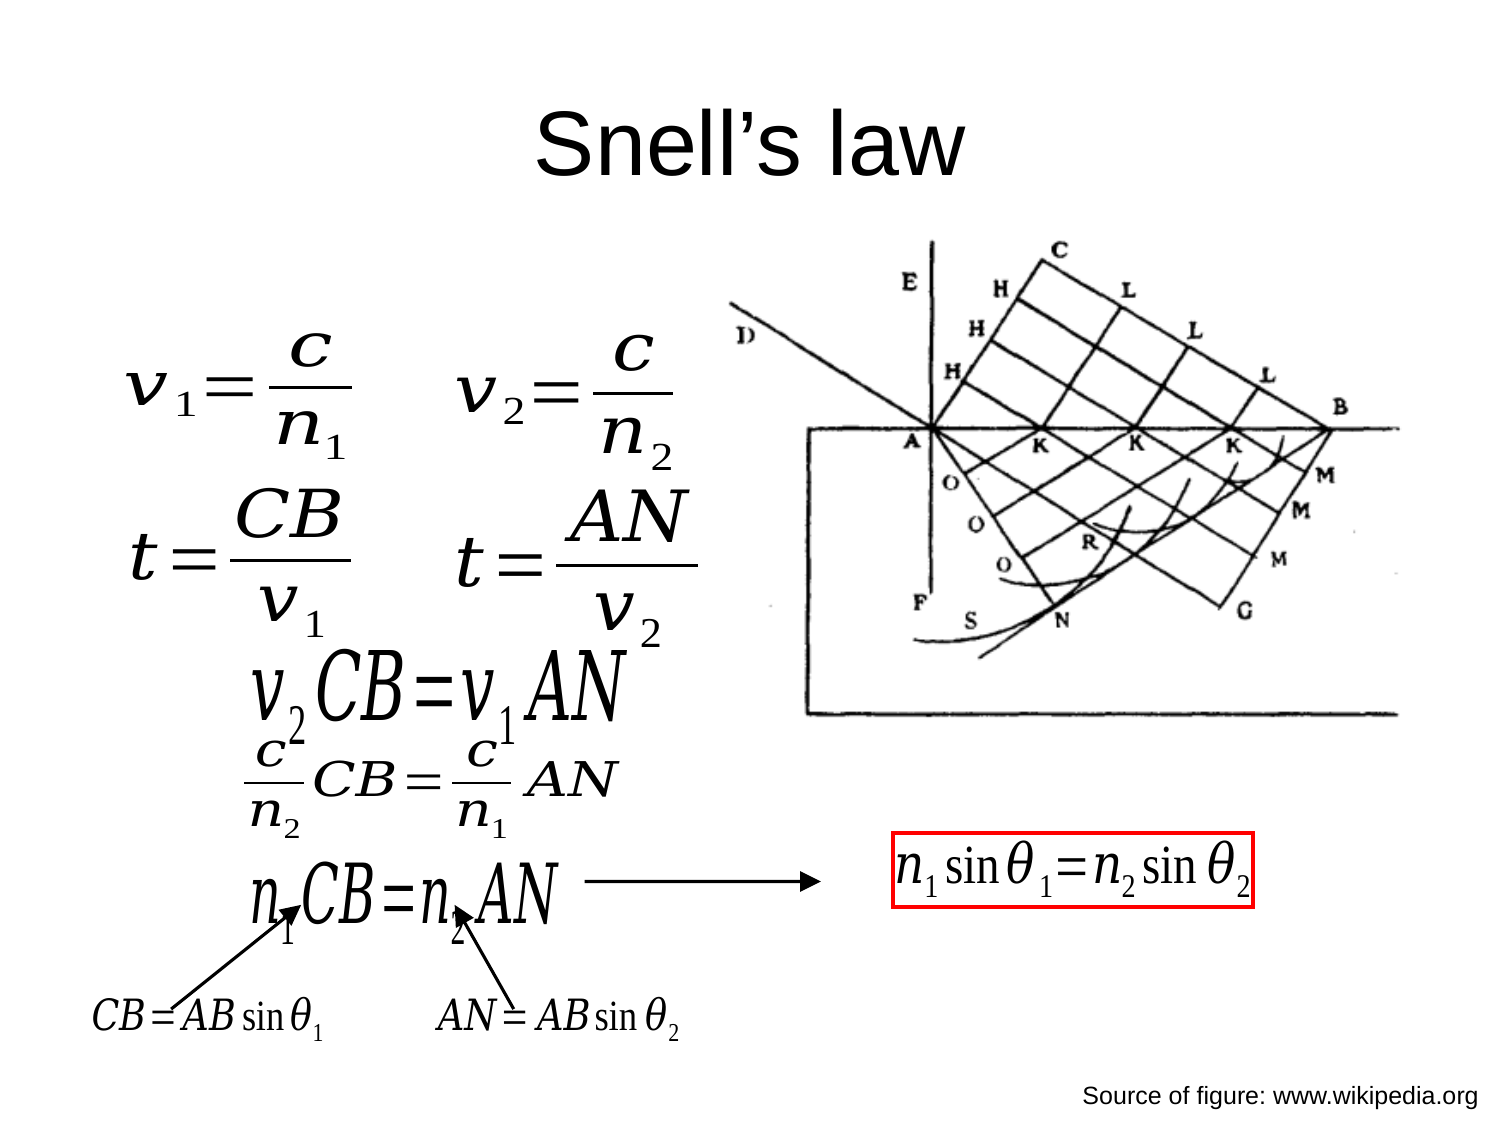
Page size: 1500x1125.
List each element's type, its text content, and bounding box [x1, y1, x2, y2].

text_box [454, 904, 514, 1010]
text_box Source of figure: www.wikipedia.org [1067, 1072, 1495, 1118]
text_box [171, 904, 302, 1010]
text_box Snell’s law [74, 45, 1425, 233]
text_box [584, 871, 821, 892]
picture [725, 219, 1412, 731]
